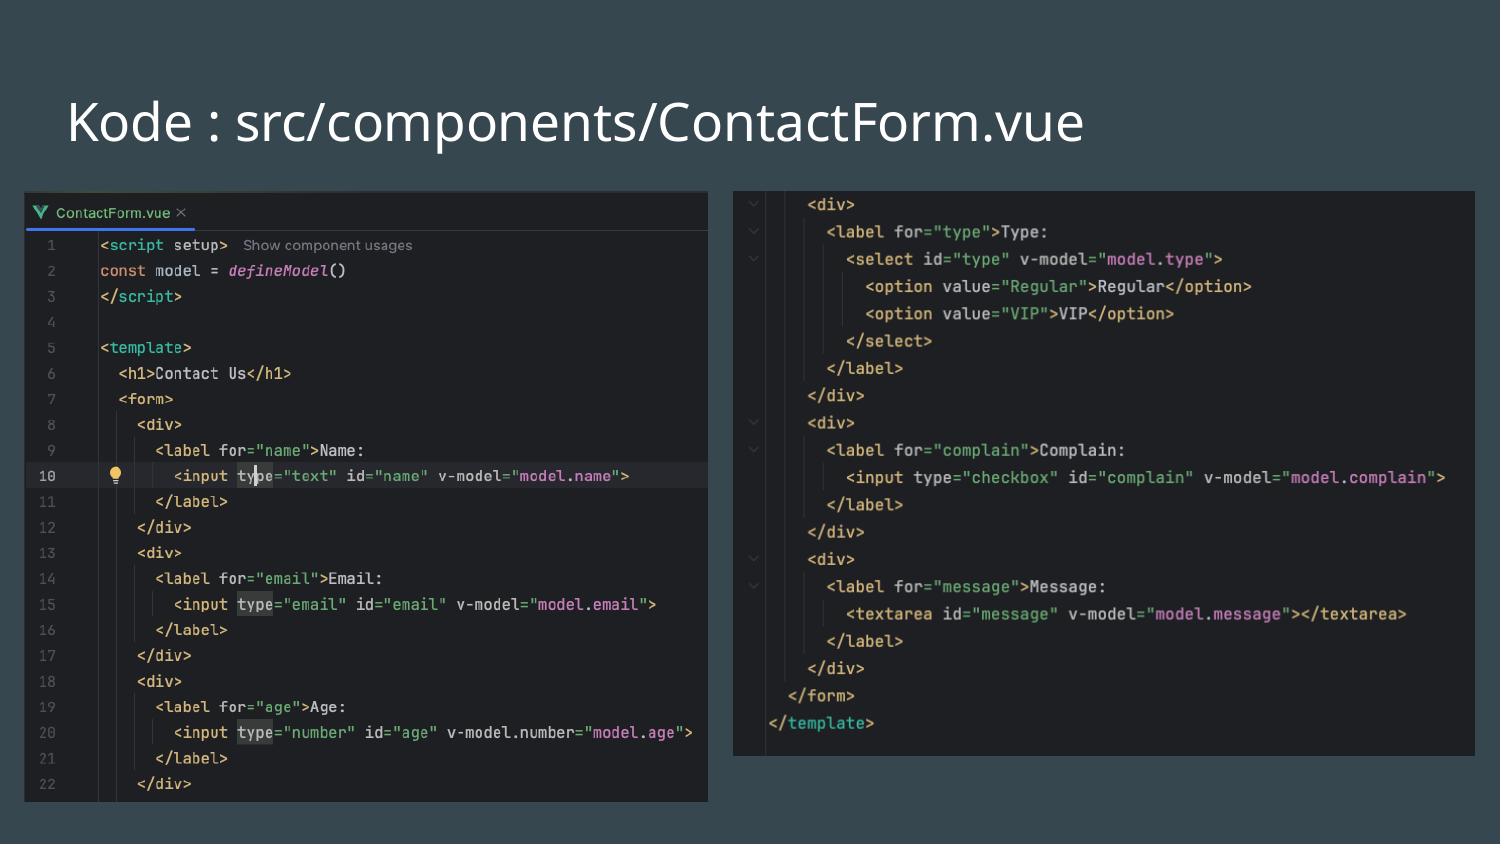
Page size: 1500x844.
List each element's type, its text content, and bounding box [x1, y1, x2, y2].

picture [24, 191, 709, 803]
picture [732, 191, 1476, 756]
title Kode : src/components/ContactForm.vue [51, 72, 1449, 167]
